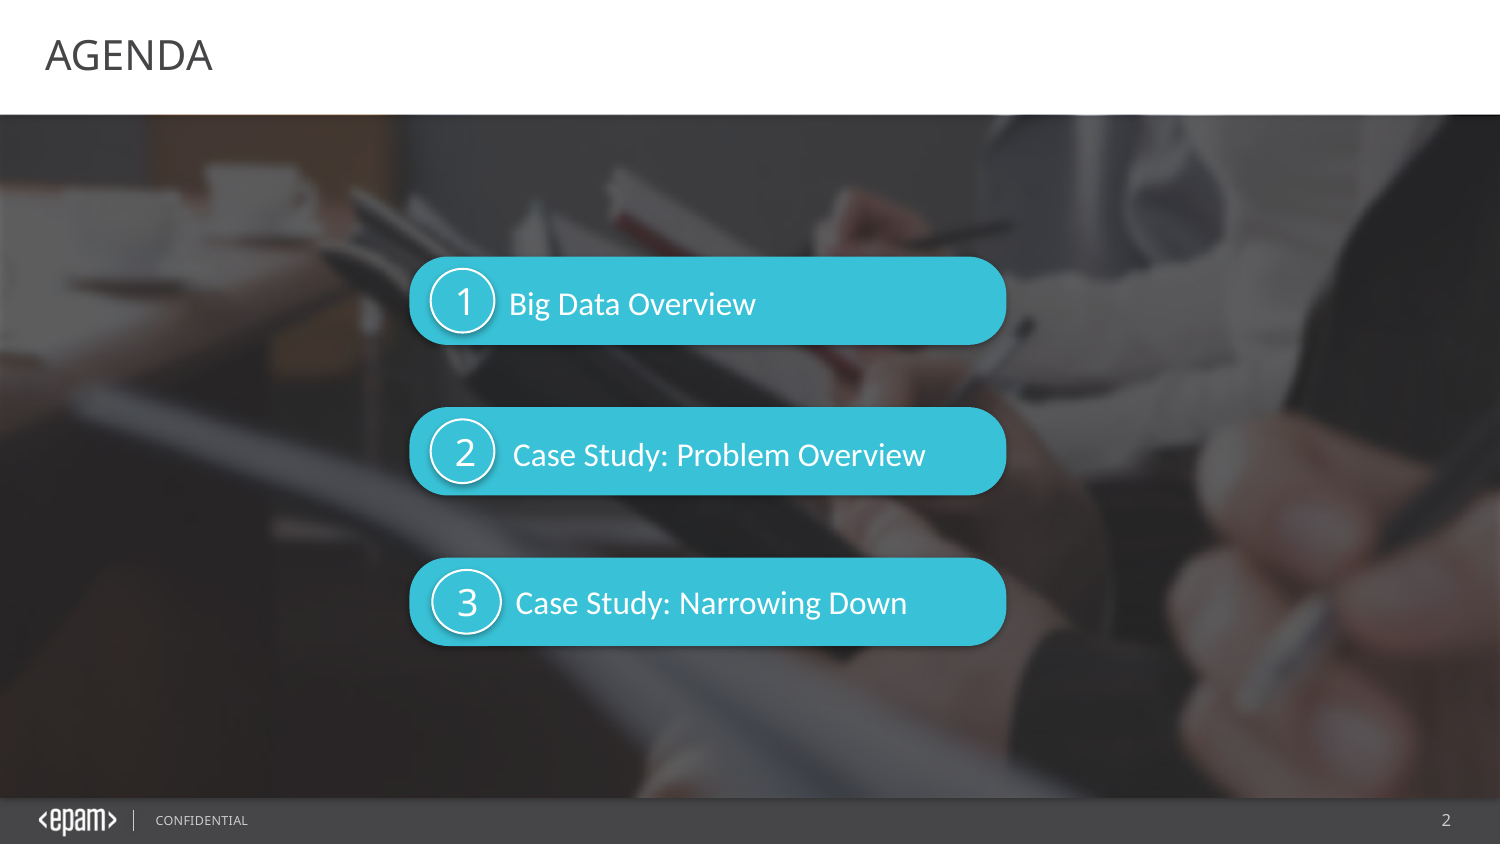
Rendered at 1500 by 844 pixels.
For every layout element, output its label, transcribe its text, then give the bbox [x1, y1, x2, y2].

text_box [409, 406, 1007, 496]
picture [0, 100, 1500, 798]
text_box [409, 557, 1007, 647]
list AGENDA [0, 0, 1500, 99]
picture [38, 808, 117, 837]
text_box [409, 256, 1007, 346]
